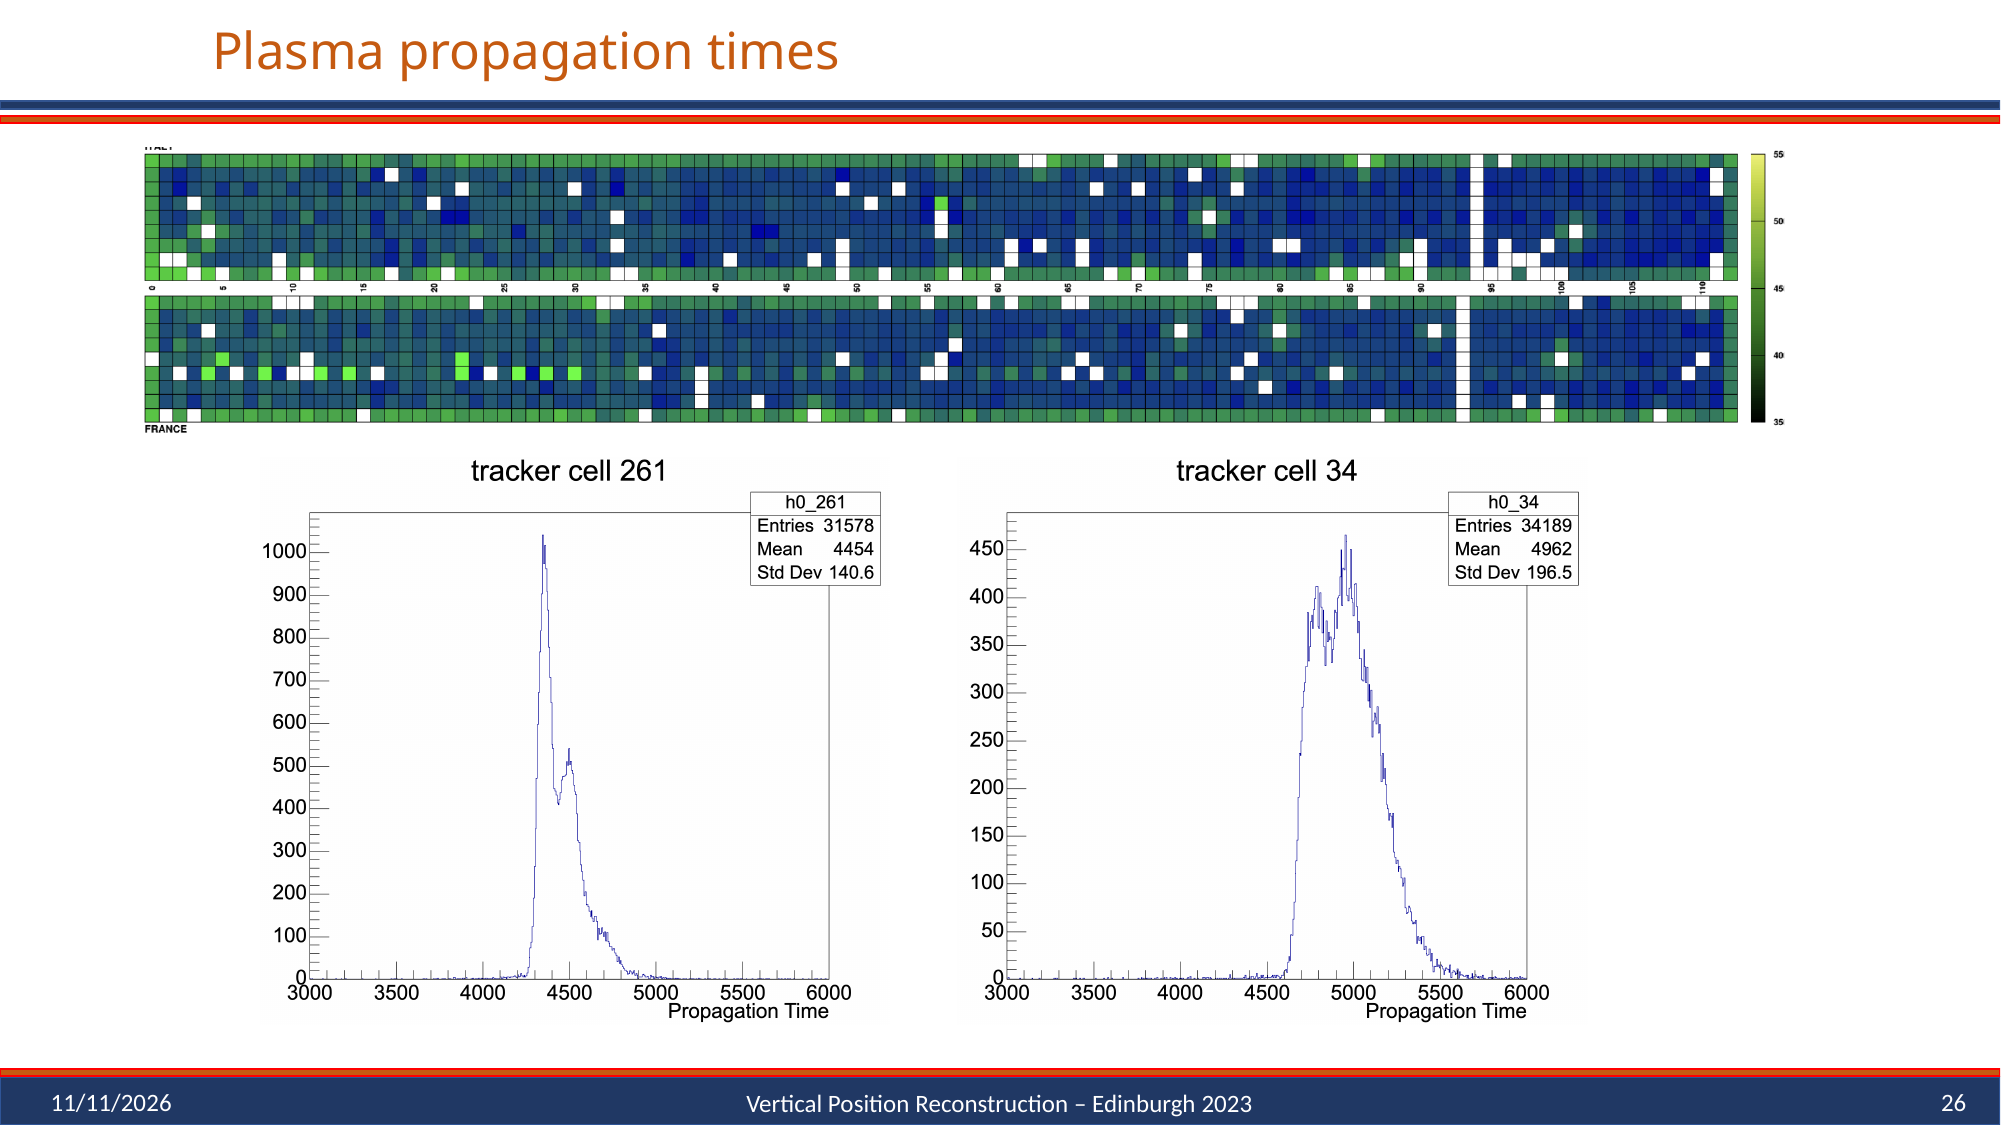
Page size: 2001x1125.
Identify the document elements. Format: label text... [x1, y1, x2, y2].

slide_number 26 [1531, 1071, 1982, 1125]
picture [957, 457, 1588, 1025]
picture [260, 457, 890, 1025]
footer Vertical Position Reconstruction – Edinburgh 2023 [662, 1072, 1338, 1125]
title Plasma propagation times [197, 17, 1907, 89]
picture [131, 147, 1785, 434]
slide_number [35, 1071, 486, 1125]
